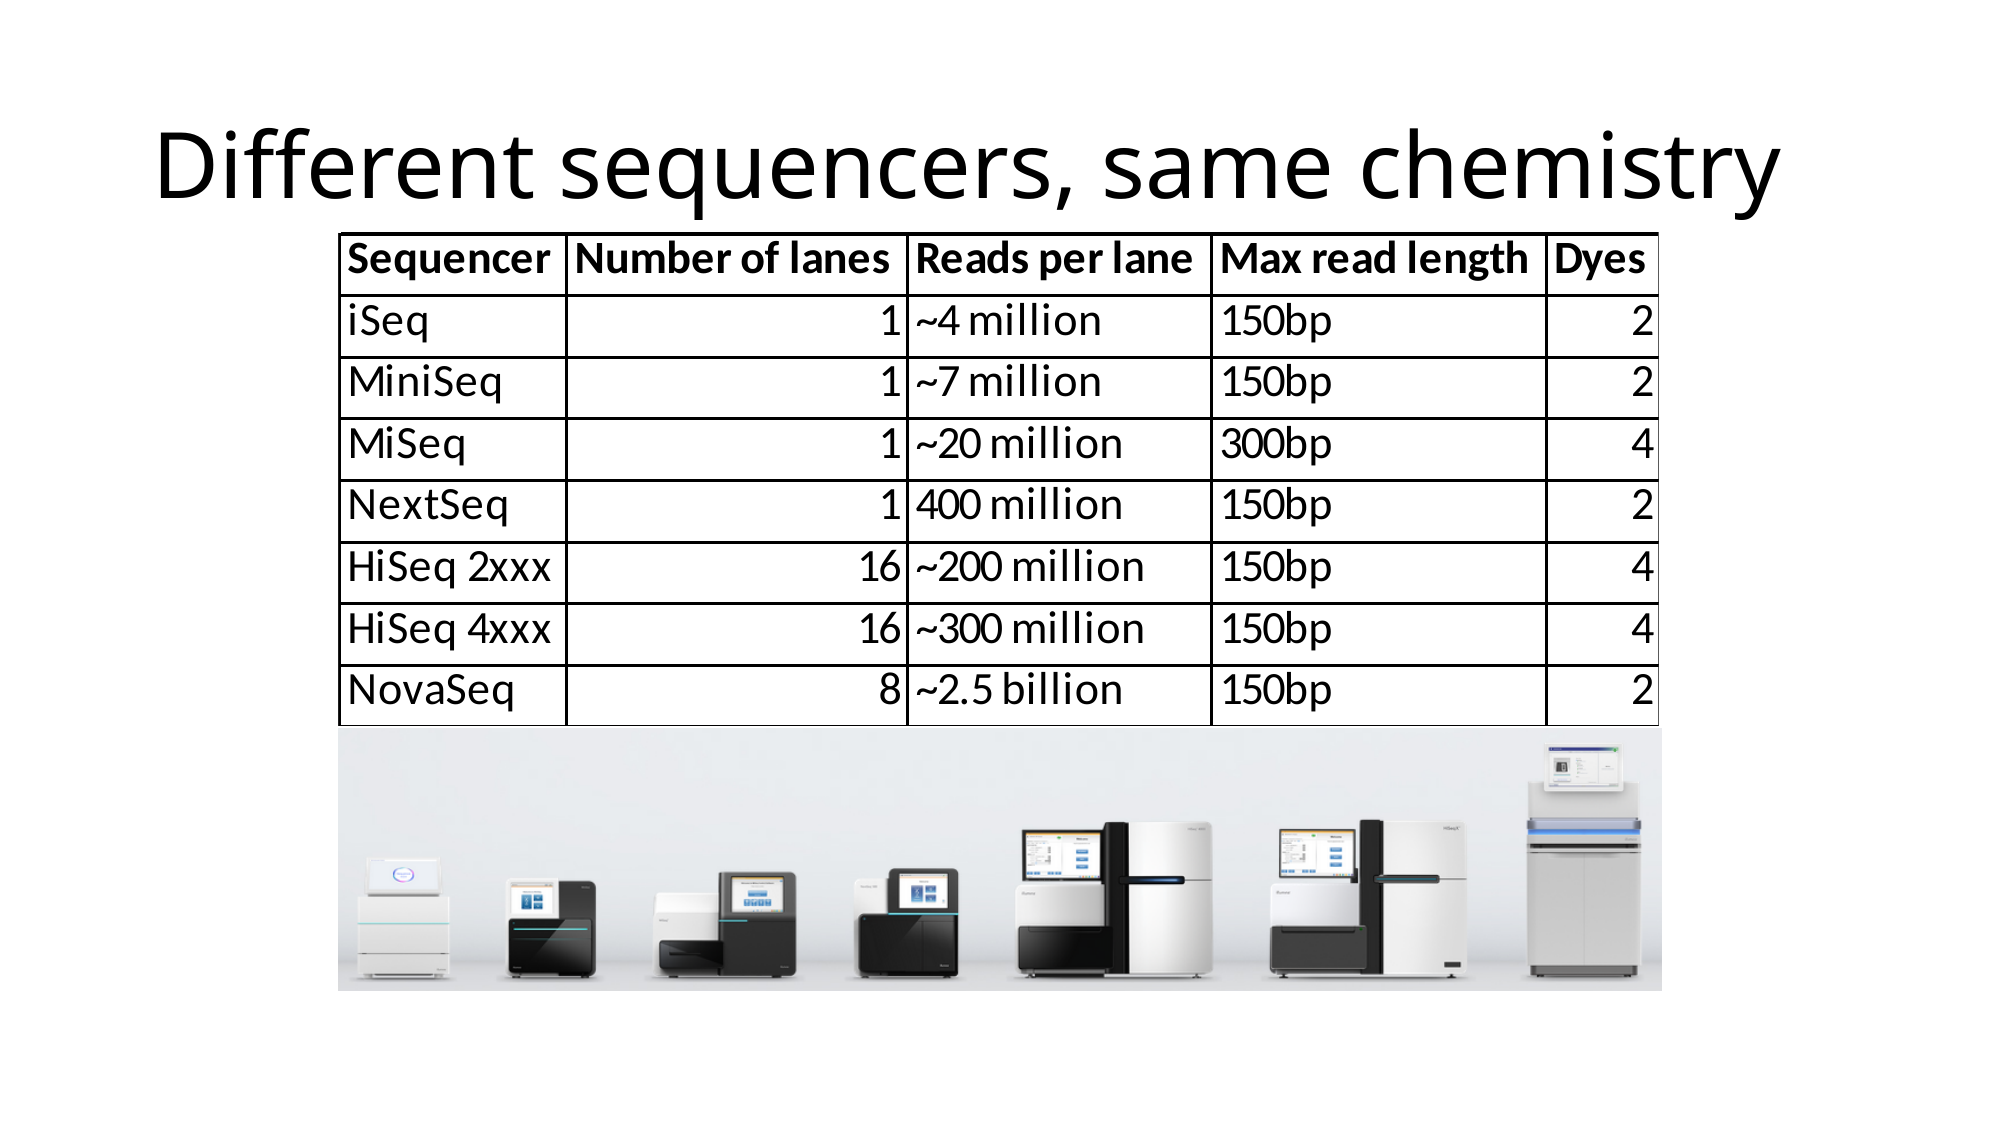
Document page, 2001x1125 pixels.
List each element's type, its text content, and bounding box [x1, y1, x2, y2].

picture [338, 232, 1662, 992]
title Different sequencers, same chemistry [137, 59, 1863, 278]
